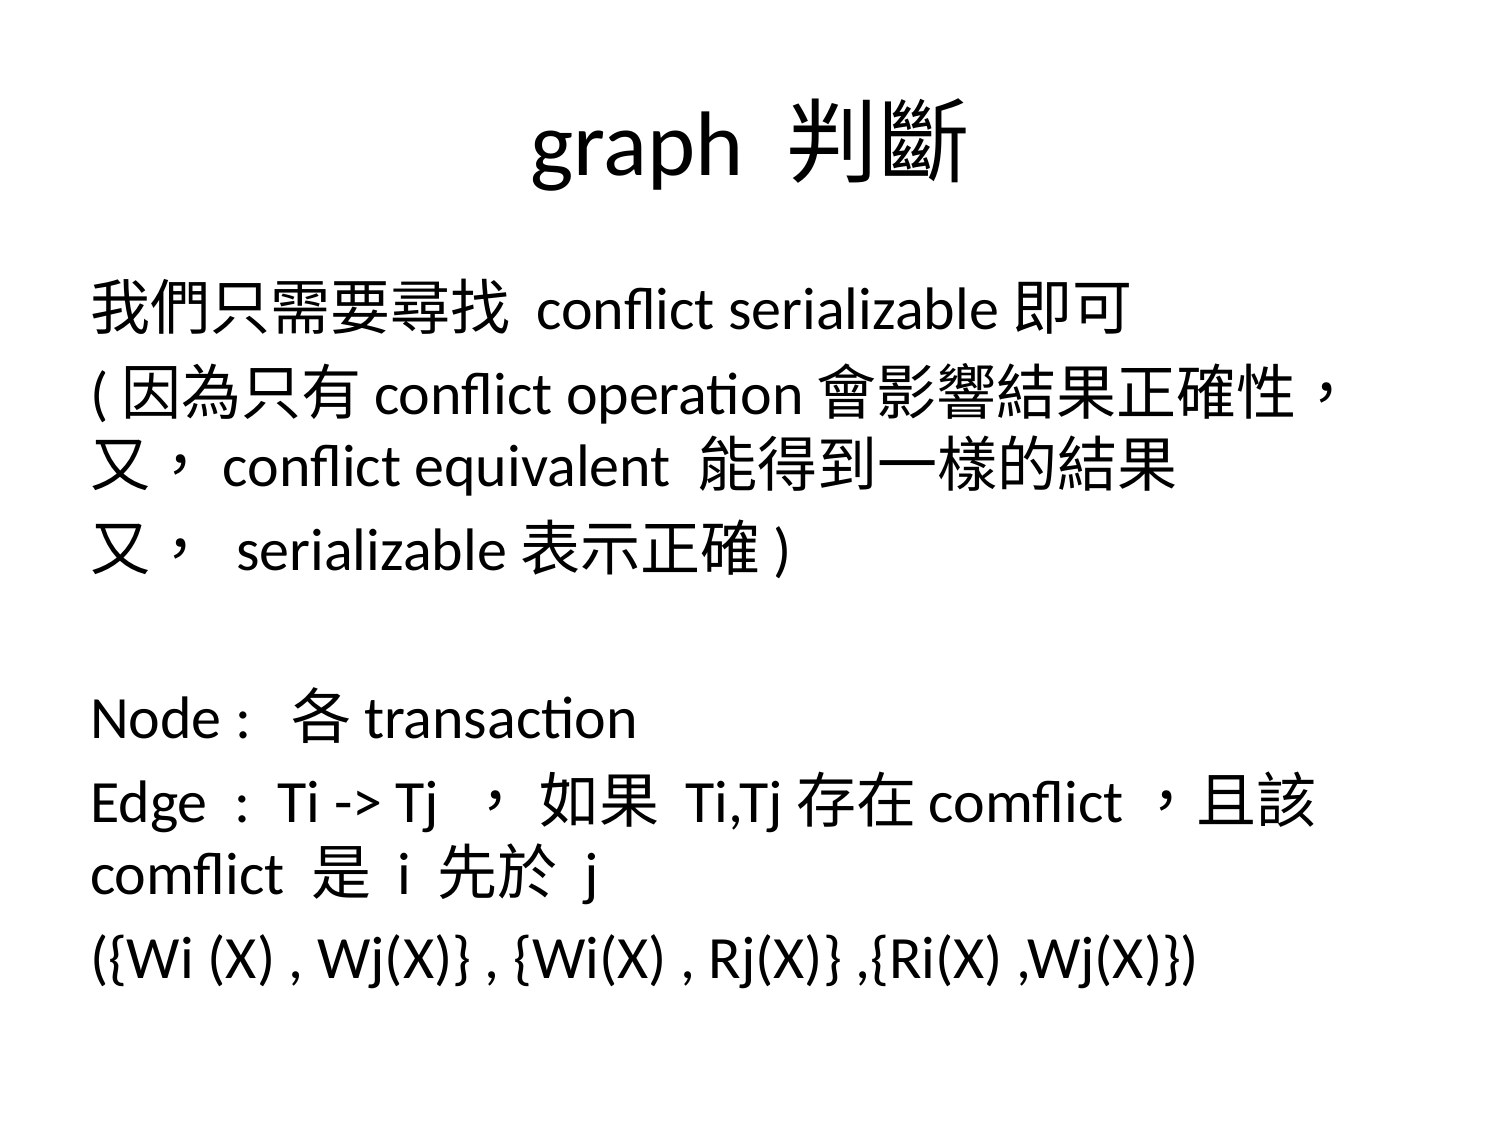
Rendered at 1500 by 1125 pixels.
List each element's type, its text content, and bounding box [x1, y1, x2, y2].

title graph 判斷 [75, 45, 1425, 233]
list 我們只需要尋找 conflict serializable即可 (因為只有conflict operation會影響結果正確性，又，conflict equivalent 能得到一樣的結果 又， serializable表示正確) Node : 各transaction Edge : Ti -> Tj ， 如果 Ti,Tj存在comflict，且該comflict 是 i 先於 j ({Wi (X) , Wj(X)} , {Wi(X) , Rj(X)} ,{Ri(X) ,Wj(X)}) [75, 262, 1425, 1005]
